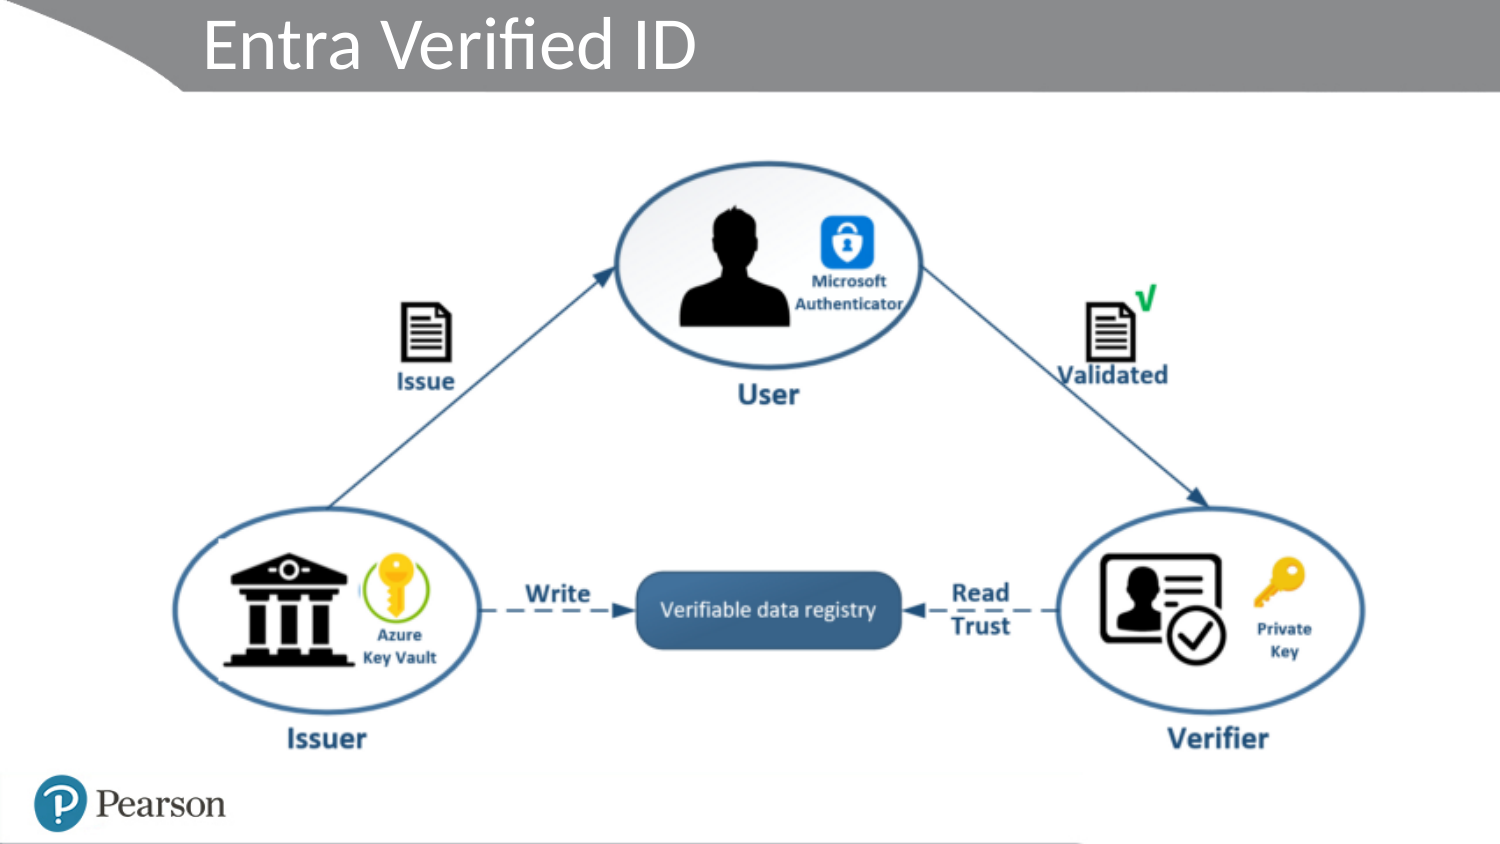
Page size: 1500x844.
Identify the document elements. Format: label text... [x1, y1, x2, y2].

picture [0, 0, 1500, 844]
title Entra Verified ID [187, 0, 1426, 79]
